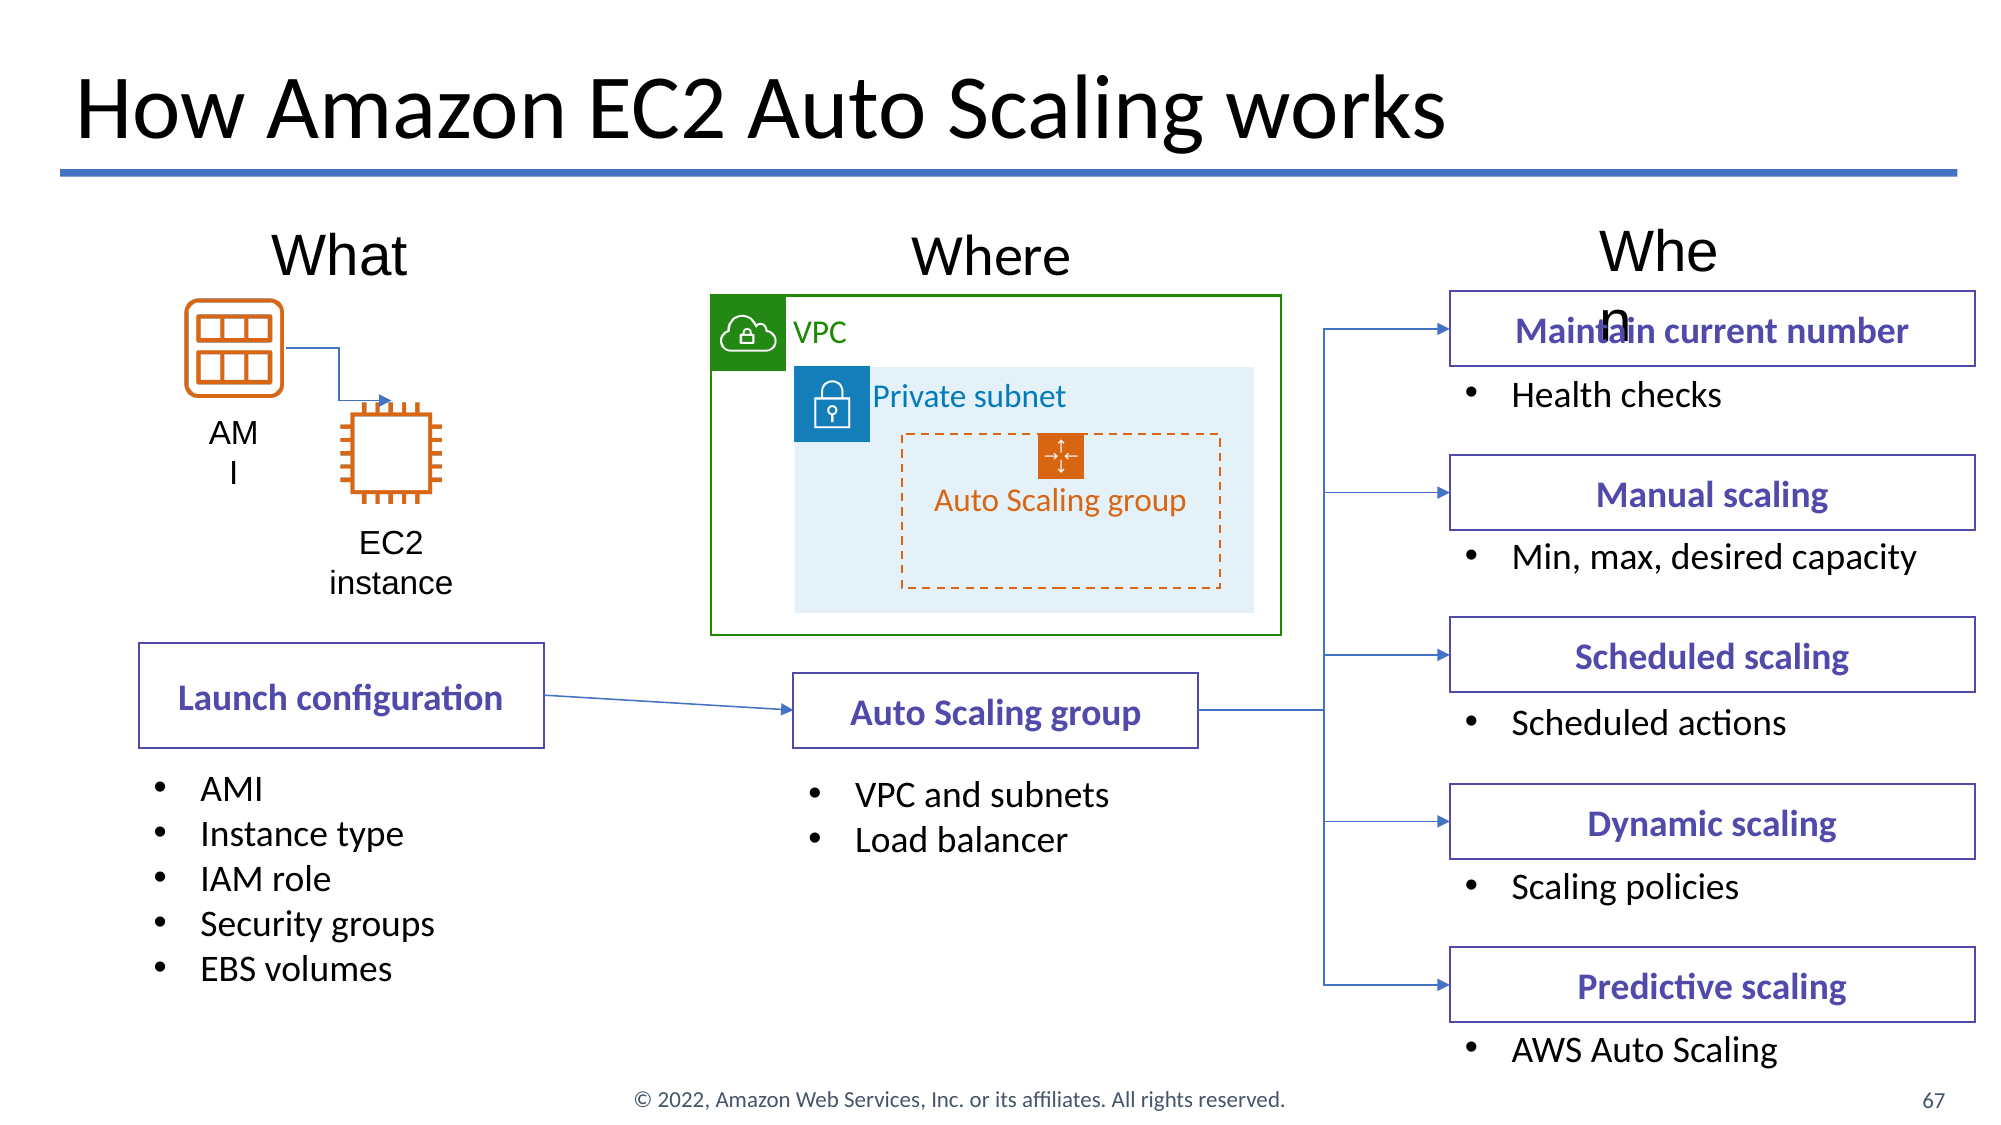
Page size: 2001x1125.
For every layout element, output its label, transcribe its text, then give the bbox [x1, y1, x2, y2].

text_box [1198, 205, 1975, 1070]
title How Amazon EC2 Auto Scaling works [60, 49, 1958, 170]
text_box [543, 209, 1194, 882]
slide_number ‹#› [1881, 1077, 1961, 1121]
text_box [138, 209, 544, 1005]
